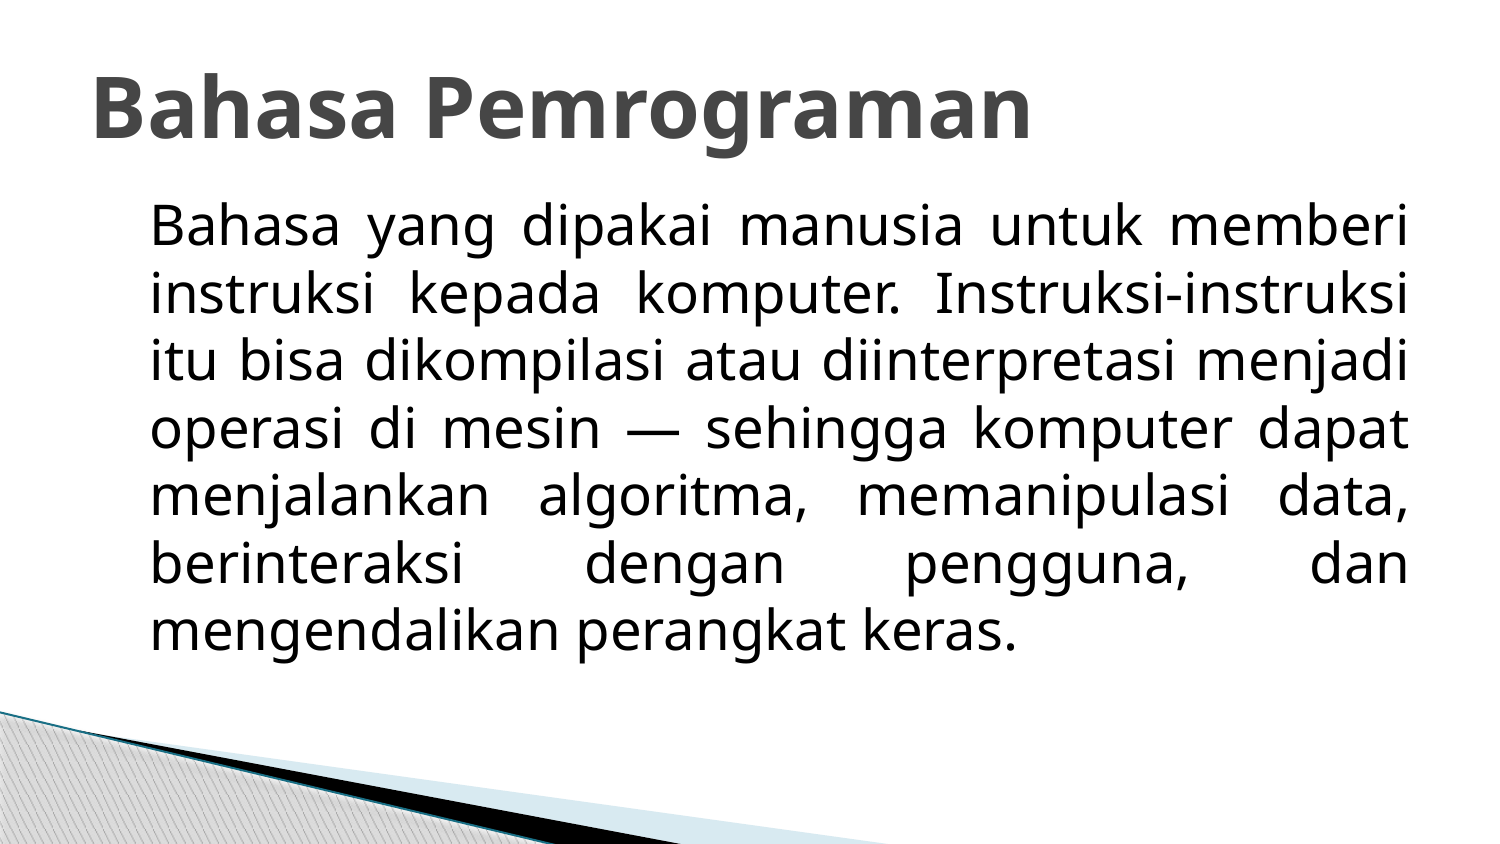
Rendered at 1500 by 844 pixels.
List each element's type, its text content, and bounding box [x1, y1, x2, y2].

title Bahasa Pemrograman [75, 33, 1425, 175]
list Bahasa yang dipakai manusia untuk memberi instruksi kepada komputer. Instruksi-instruksi itu bisa dikompilasi atau diinterpretasi menjadi operasi di mesin — sehingga komputer dapat menjalankan algoritma, memanipulasi data, berinteraksi dengan pengguna, dan mengendalikan perangkat keras. [75, 182, 1425, 740]
